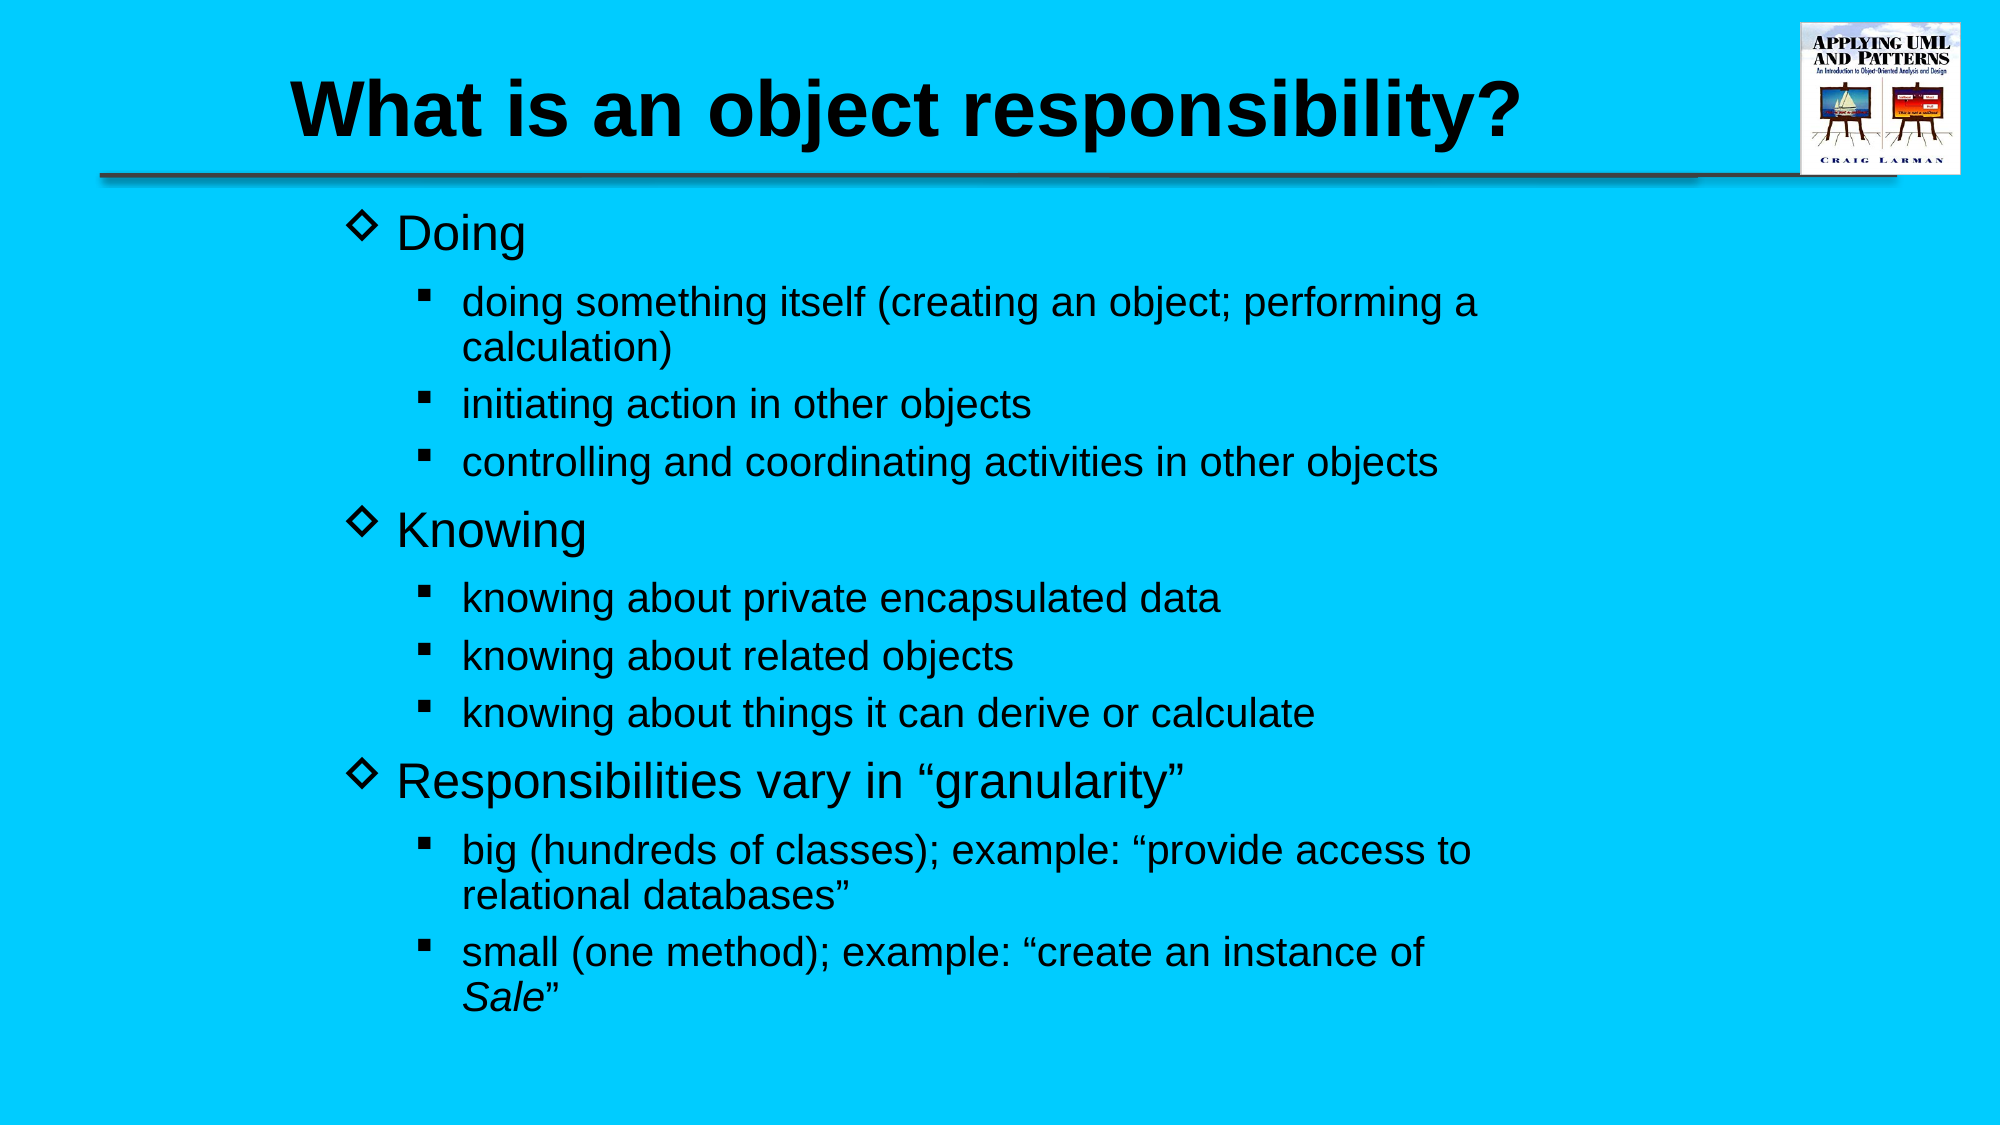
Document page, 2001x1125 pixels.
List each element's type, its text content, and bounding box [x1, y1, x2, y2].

picture [1800, 23, 1960, 175]
title What is an object responsibility? [275, 50, 1638, 160]
list Doing doing something itself (creating an object; performing a calculation) initiating action in other objects controlling and coordinating activities in other objects Knowing knowing about private encapsulated data knowing about related objects knowing about things it can derive or calculate Responsibilities vary in “granularity” big (hundreds of classes); example: “provide access to relational databases” small (one method); example: “create an instance of Sale” [324, 200, 1513, 1025]
